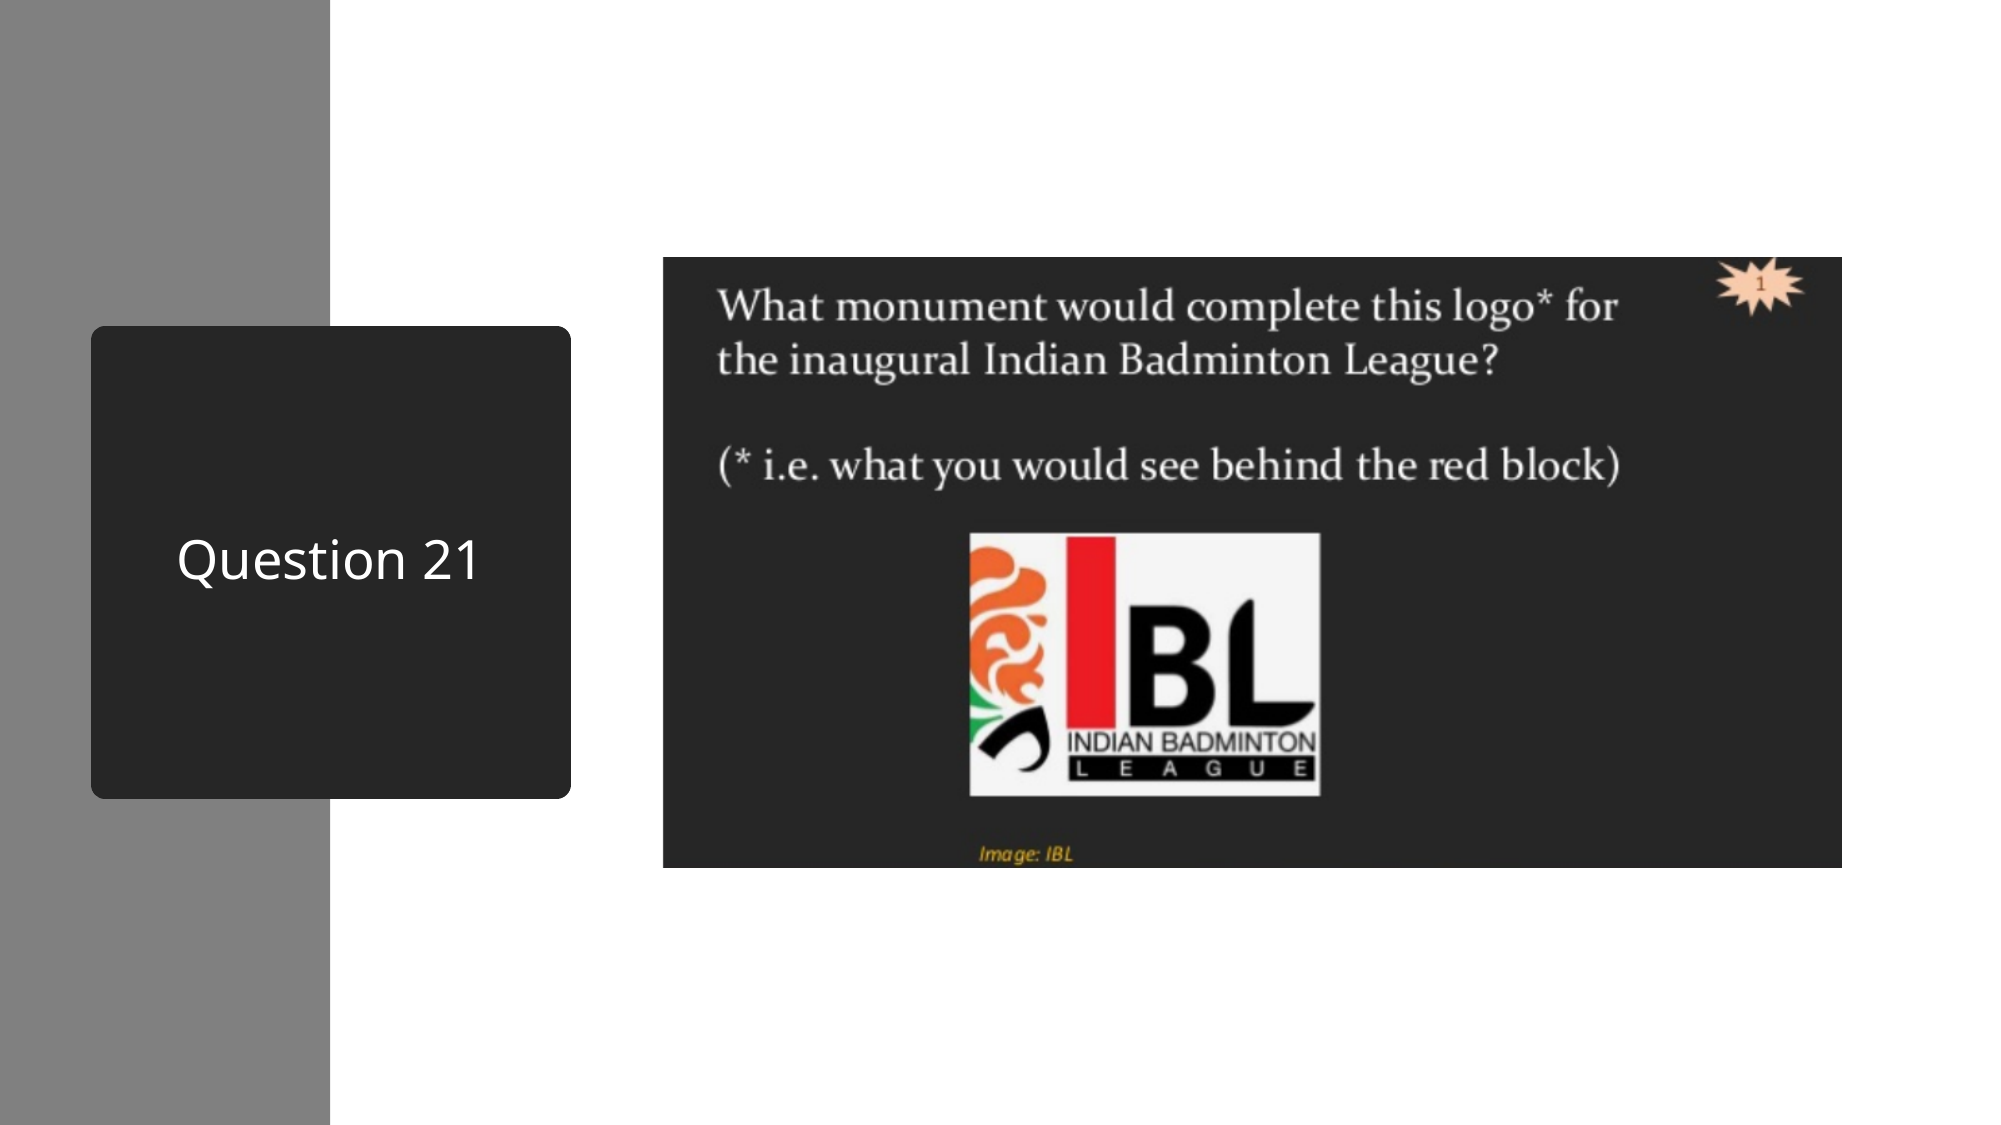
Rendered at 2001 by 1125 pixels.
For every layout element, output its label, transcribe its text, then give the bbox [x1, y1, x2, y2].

title Question 21 [105, 340, 557, 785]
text_box [0, 0, 331, 1125]
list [662, 257, 1842, 868]
